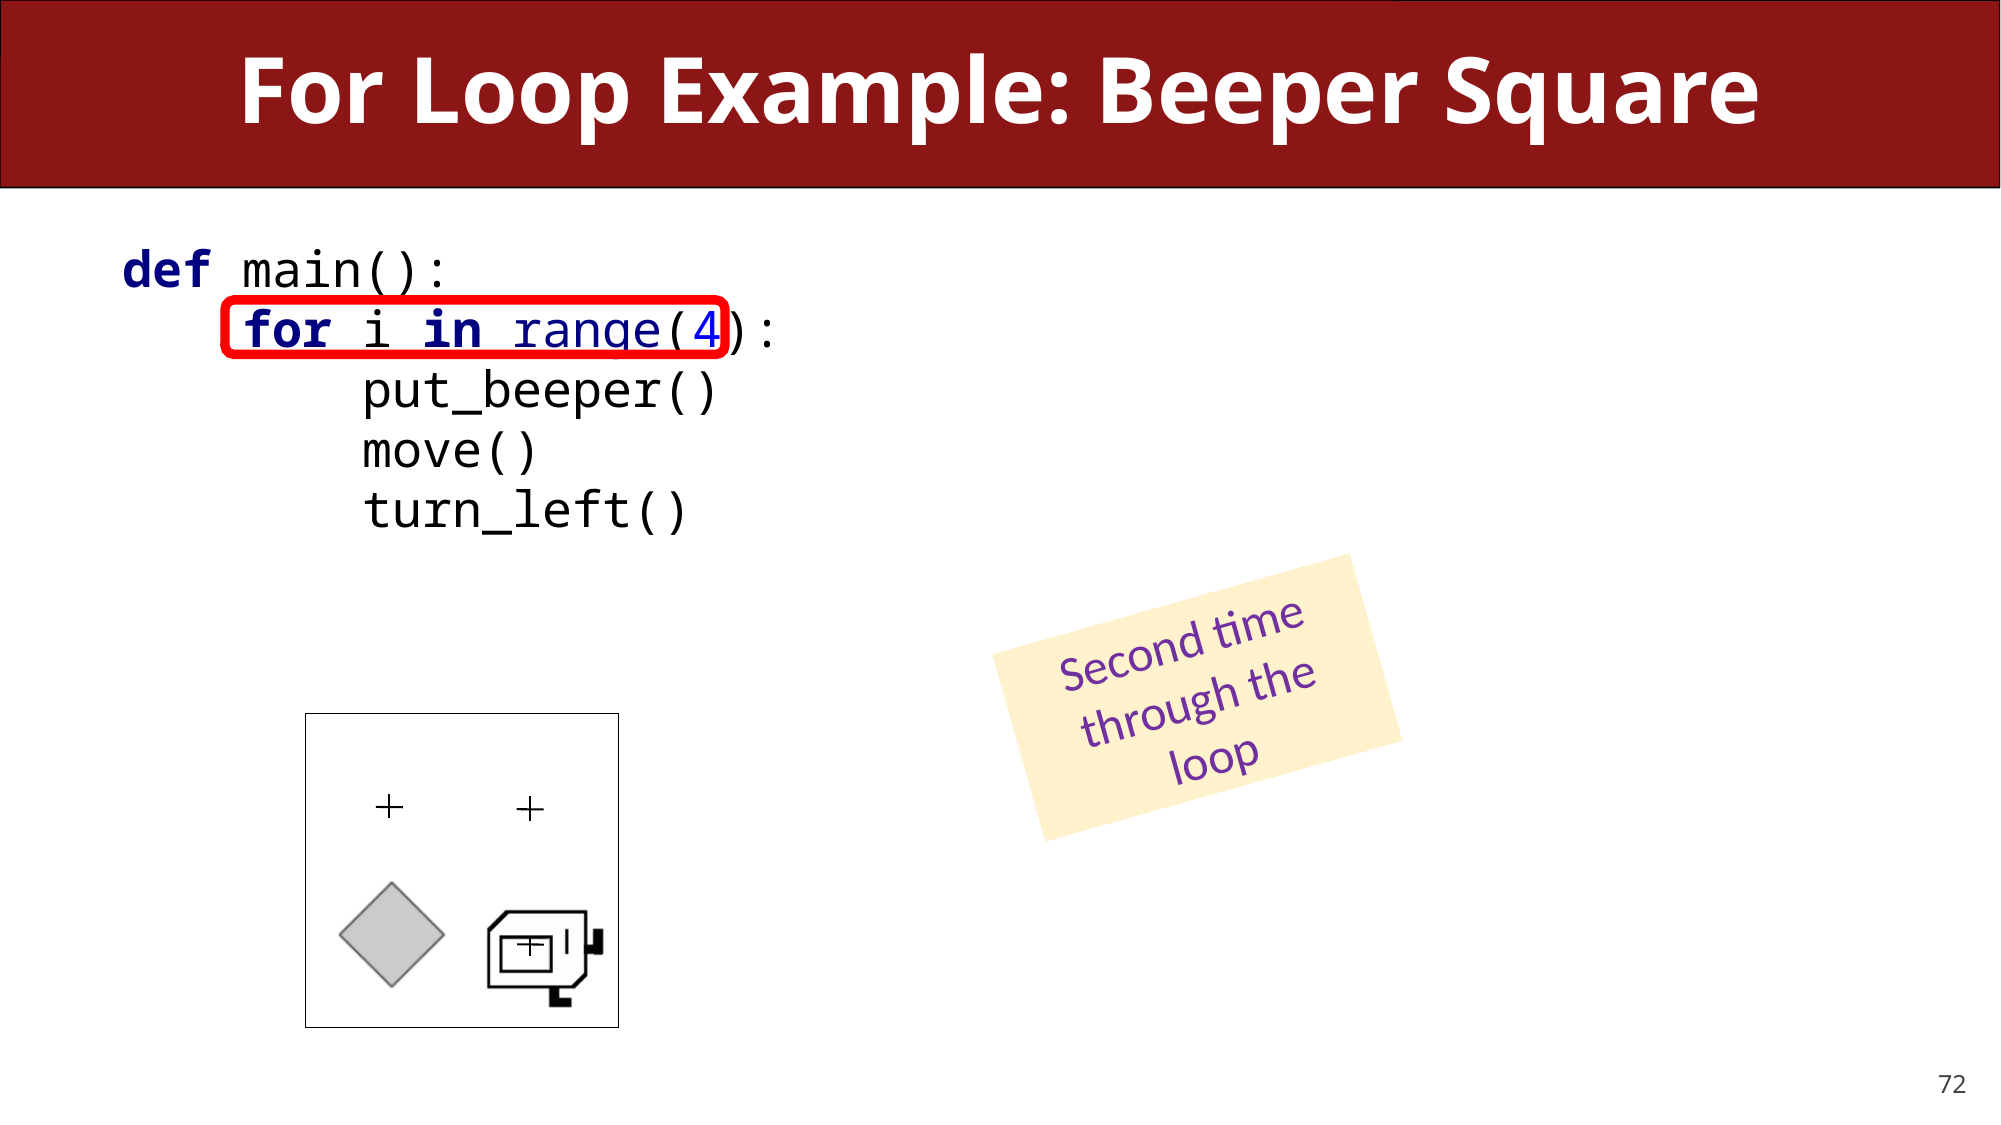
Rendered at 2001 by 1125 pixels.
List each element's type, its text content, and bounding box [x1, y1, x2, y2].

text_box def main(): for i in range(4): put_beeper() move() turn_left() [107, 230, 1066, 546]
title For Loop Example: Beeper Square [75, 0, 1925, 188]
picture [478, 886, 613, 1022]
picture [334, 877, 452, 997]
text_box Second time through the loop [992, 553, 1403, 842]
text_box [305, 713, 619, 1028]
text_box [223, 298, 727, 356]
